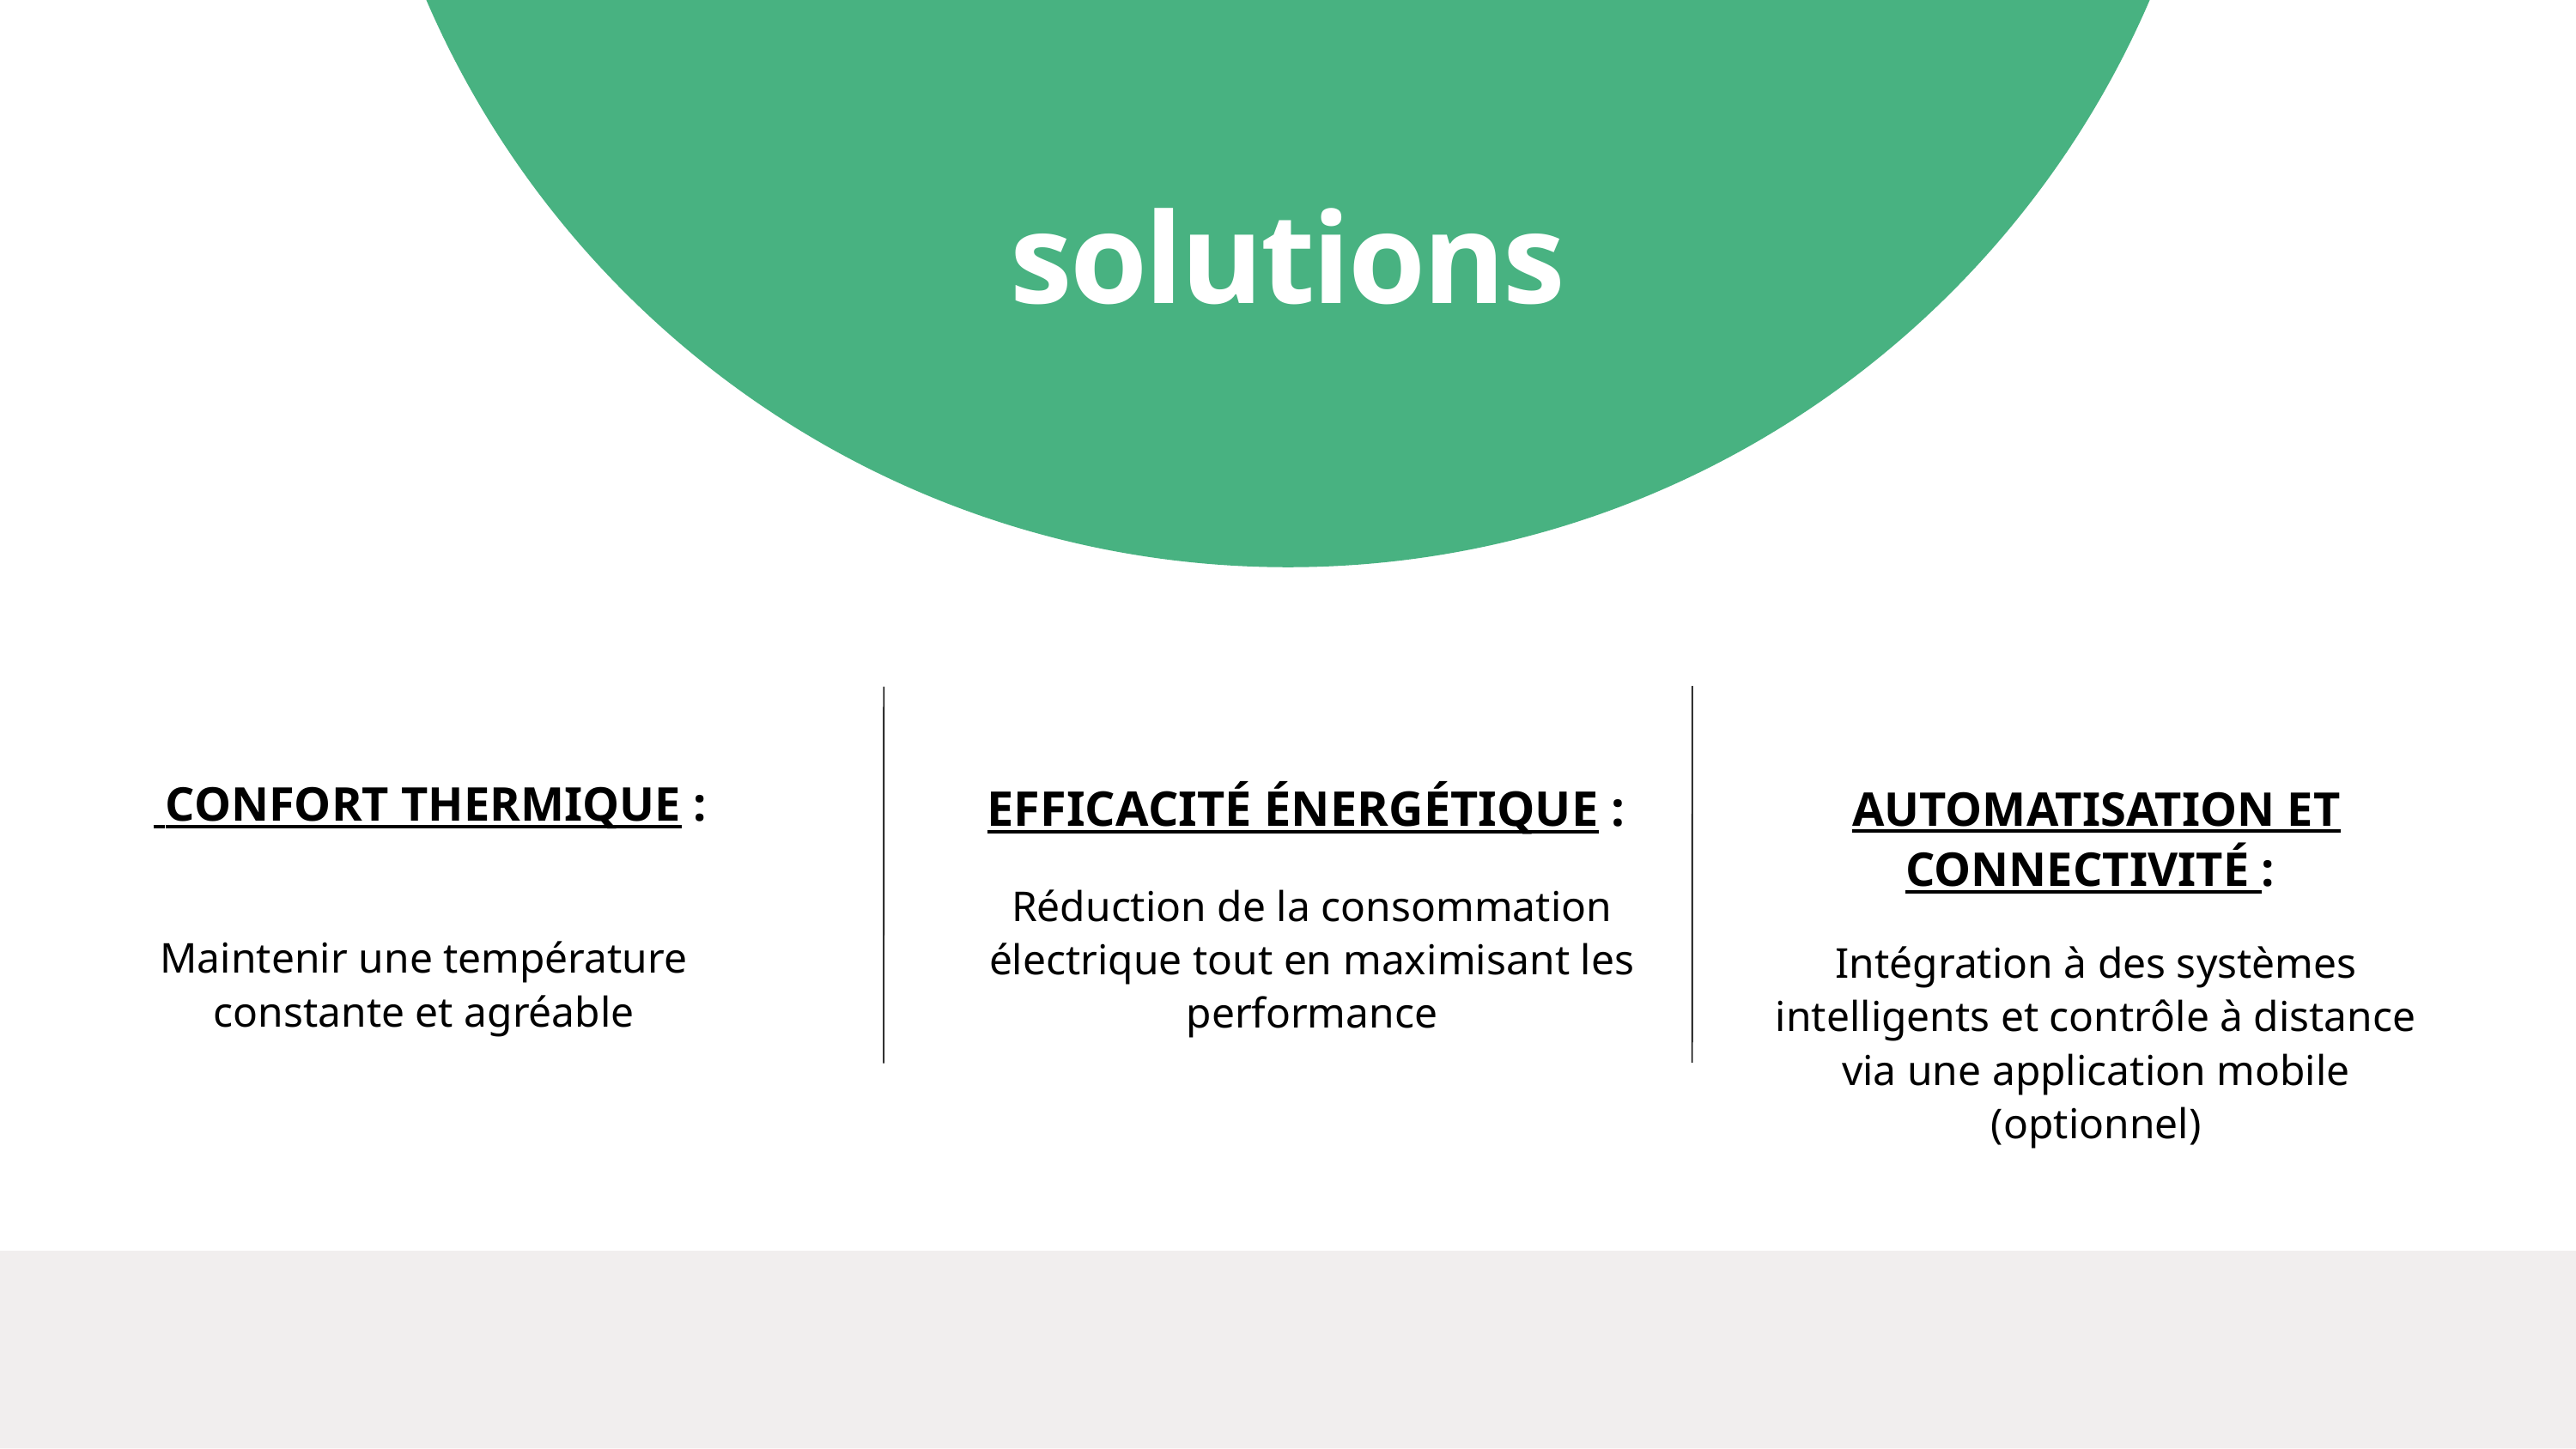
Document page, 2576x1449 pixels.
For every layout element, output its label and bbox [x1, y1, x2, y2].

text_box [0, 1251, 2576, 1449]
text_box [1761, 775, 2432, 1140]
text_box [952, 775, 1672, 1030]
text_box [349, 0, 2227, 567]
text_box [88, 770, 760, 1030]
